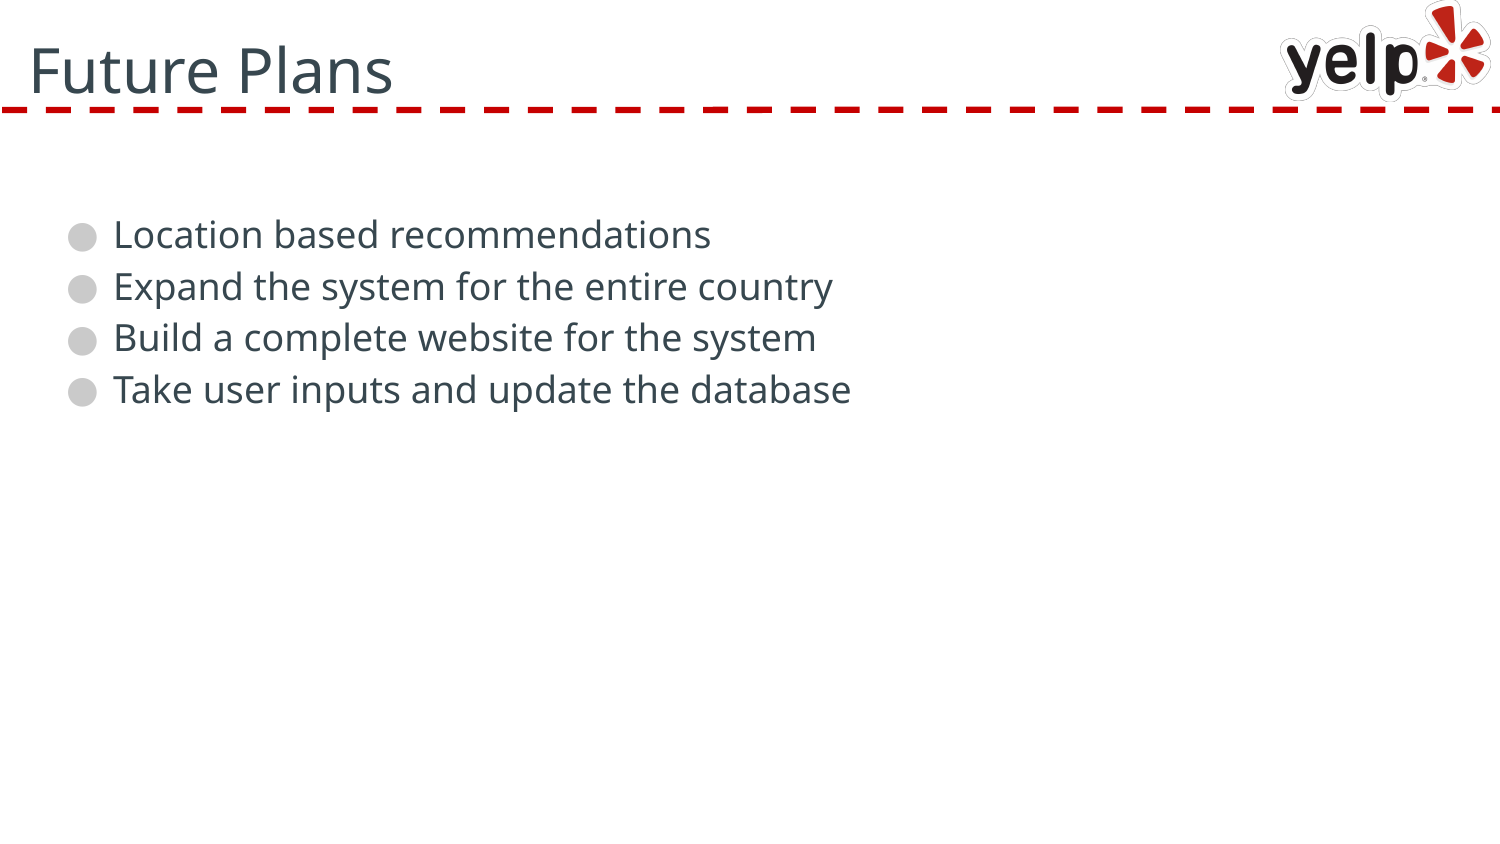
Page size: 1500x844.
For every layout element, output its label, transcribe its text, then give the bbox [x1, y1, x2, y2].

title Future Plans [13, 16, 888, 111]
picture [1280, 0, 1491, 102]
list Location based recommendations Expand the system for the entire country Build a complete website for the system Take user inputs and update the database [51, 189, 1449, 750]
